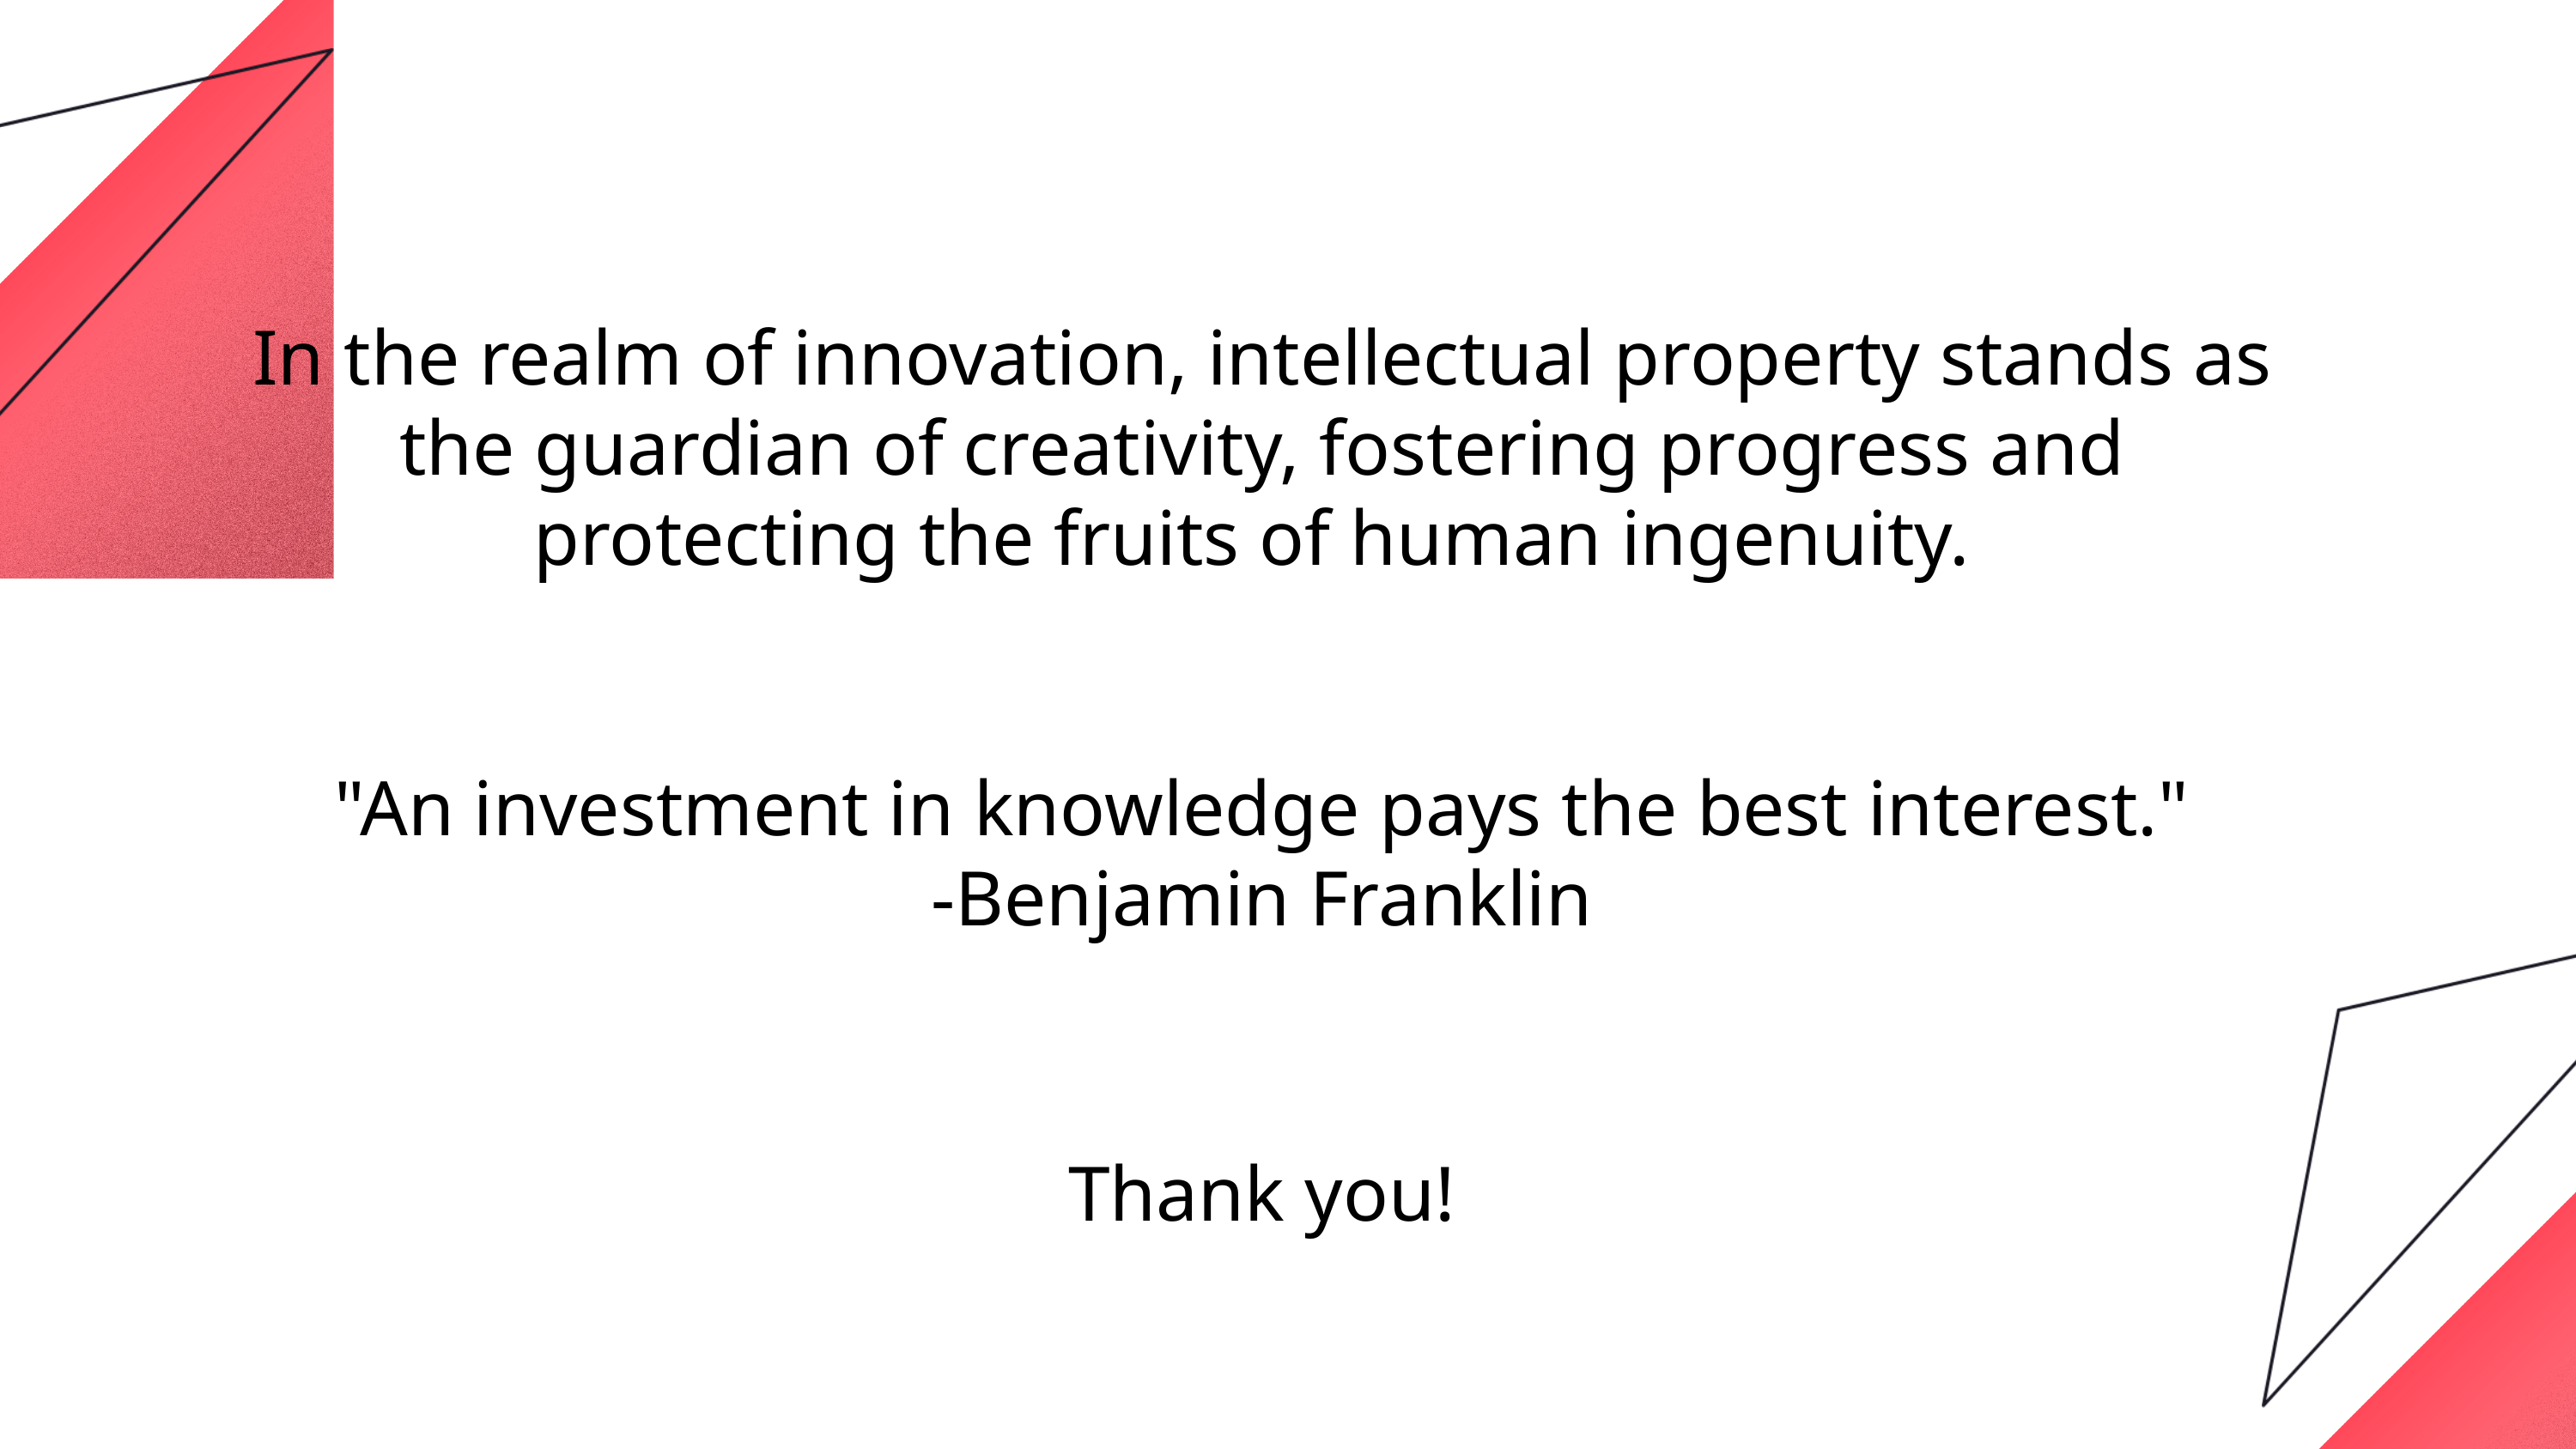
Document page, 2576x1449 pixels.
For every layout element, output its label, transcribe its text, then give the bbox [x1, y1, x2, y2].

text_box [2261, 877, 2576, 1449]
text_box In the realm of innovation, intellectual property stands as the guardian of creativity, fostering progress and protecting the fruits of human ingenuity. "An investment in knowledge pays the best interest." -Benjamin Franklin [219, 310, 2305, 942]
text_box Thank you! [219, 1145, 2257, 1236]
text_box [0, 0, 334, 579]
